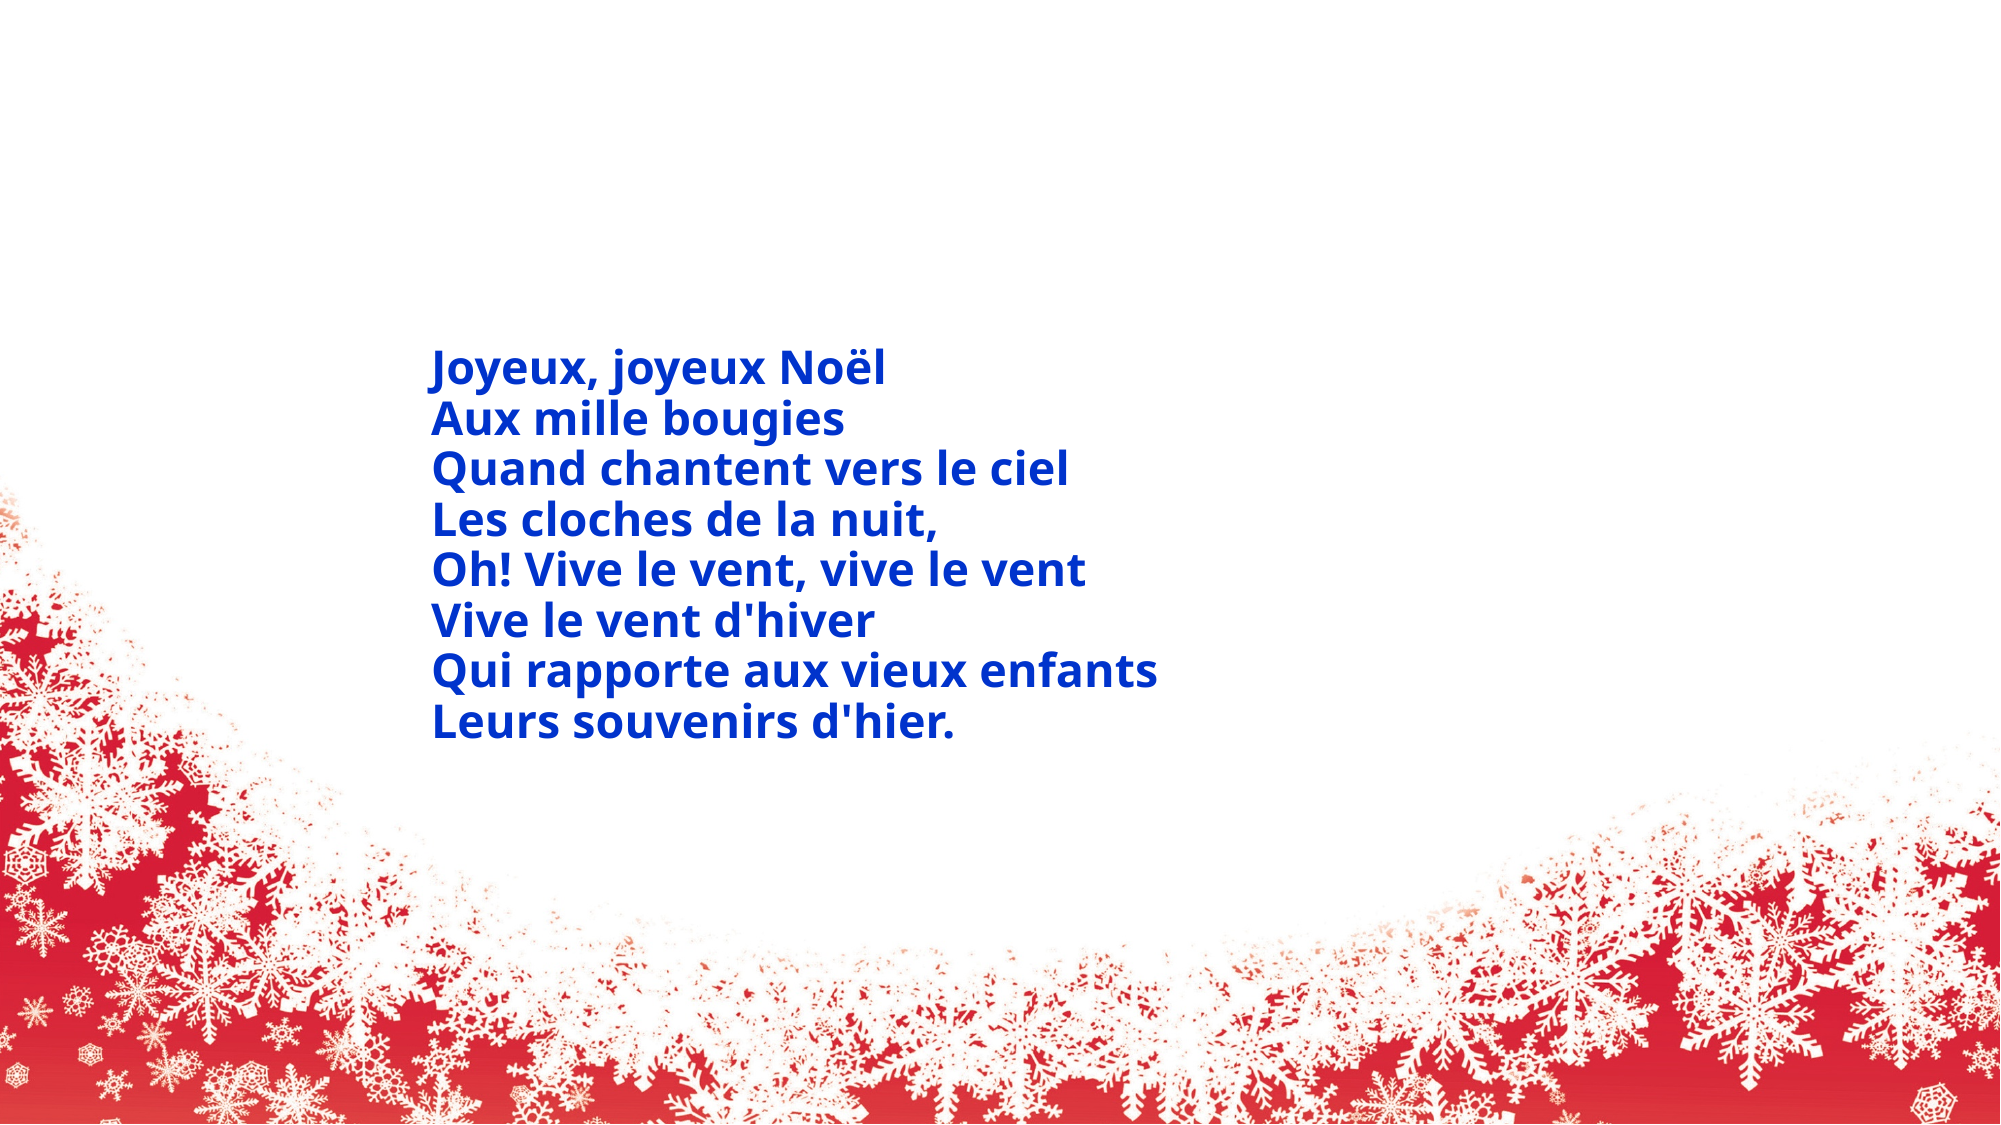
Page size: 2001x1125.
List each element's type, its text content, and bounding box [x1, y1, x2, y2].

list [0, 449, 2000, 1124]
title Joyeux, joyeux Noël Aux mille bougies Quand chantent vers le ciel Les cloches de la nuit, Oh! Vive le vent, vive le vent Vive le vent d'hiver Qui rapporte aux vieux enfants Leurs souvenirs d'hier. [416, 281, 1863, 449]
